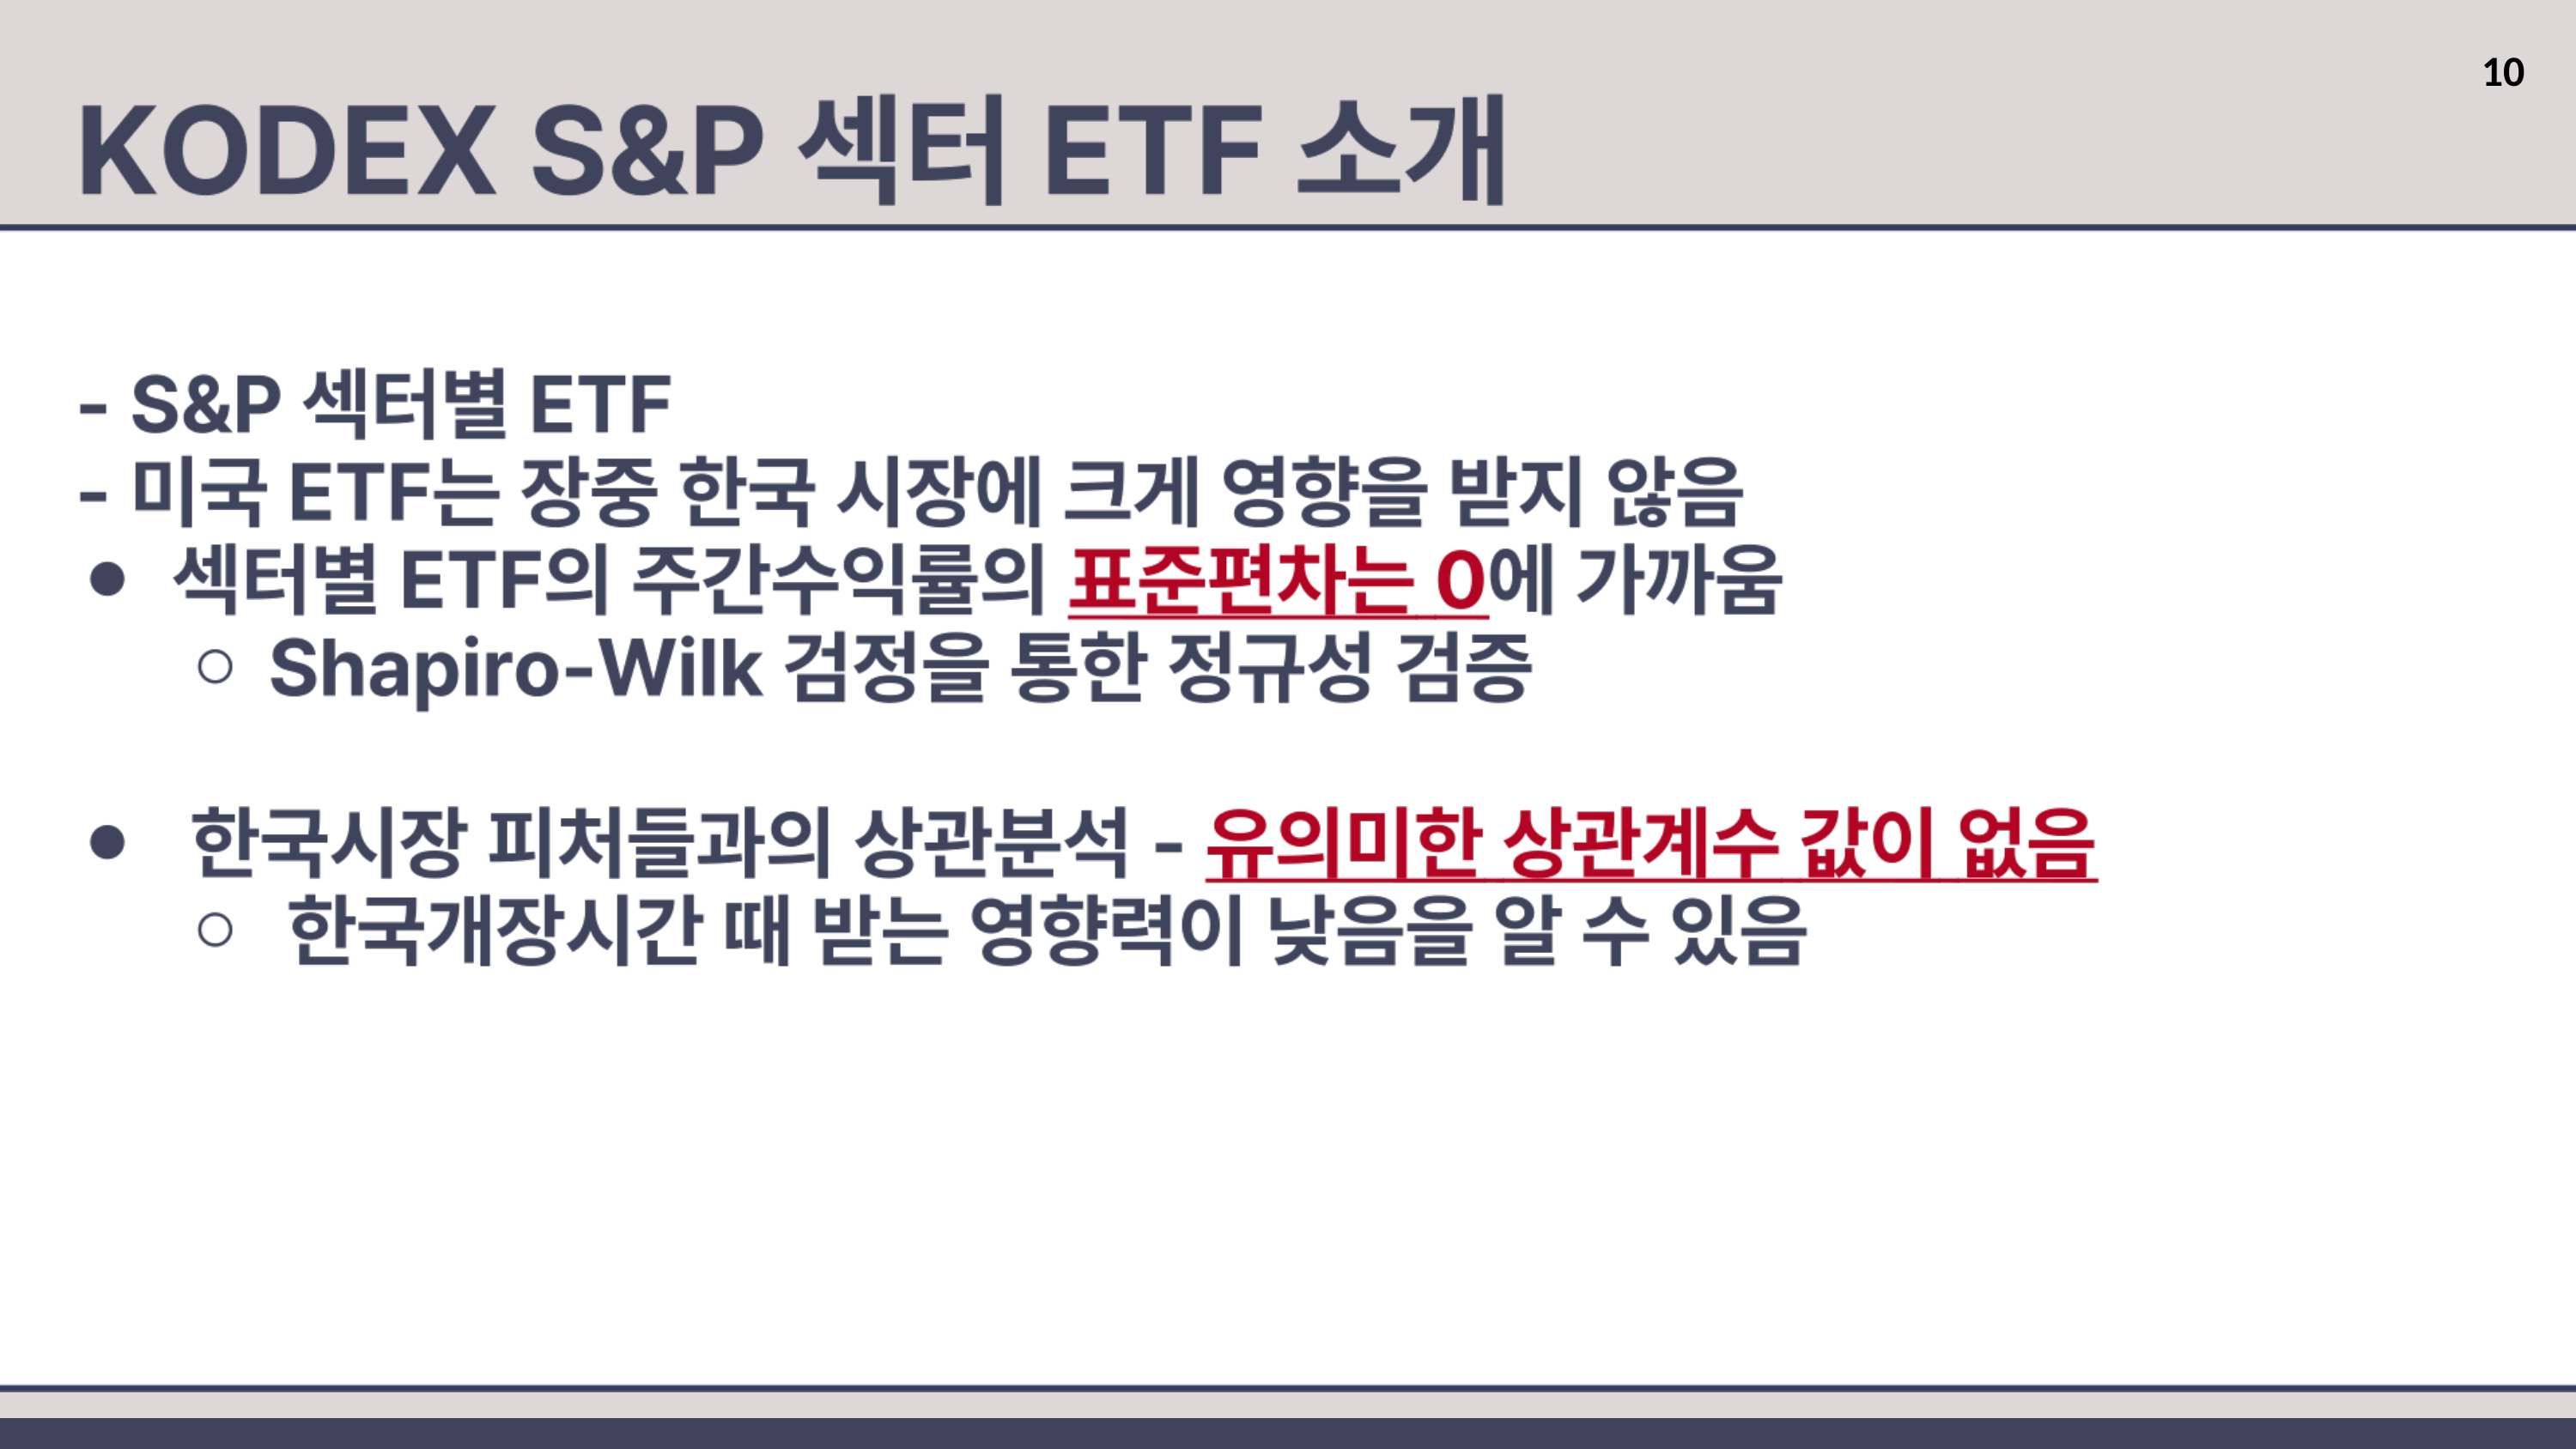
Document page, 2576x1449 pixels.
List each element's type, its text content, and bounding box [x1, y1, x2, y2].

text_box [0, 224, 2576, 1392]
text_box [0, 1418, 2576, 1449]
picture [33, 15, 2177, 1058]
text_box 10 [2469, 37, 2538, 101]
